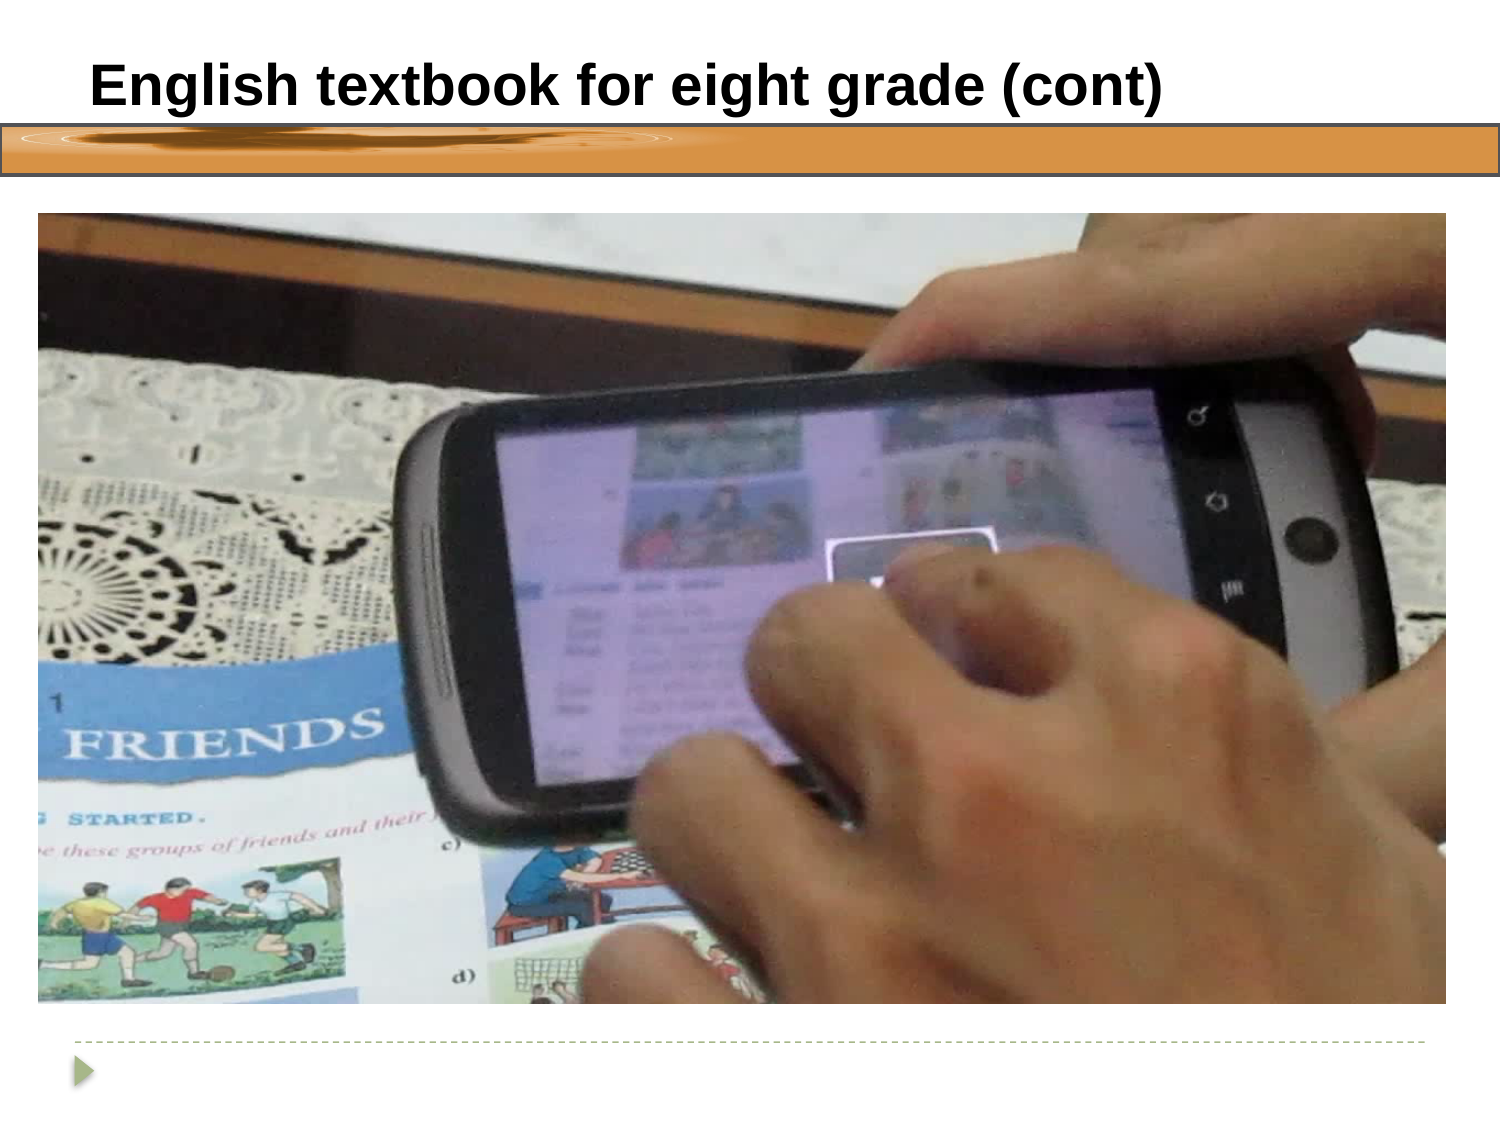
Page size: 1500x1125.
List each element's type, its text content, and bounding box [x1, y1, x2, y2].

text_box [0, 123, 1500, 177]
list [37, 212, 1447, 1006]
title English textbook for eight grade (cont) [75, 0, 1425, 123]
